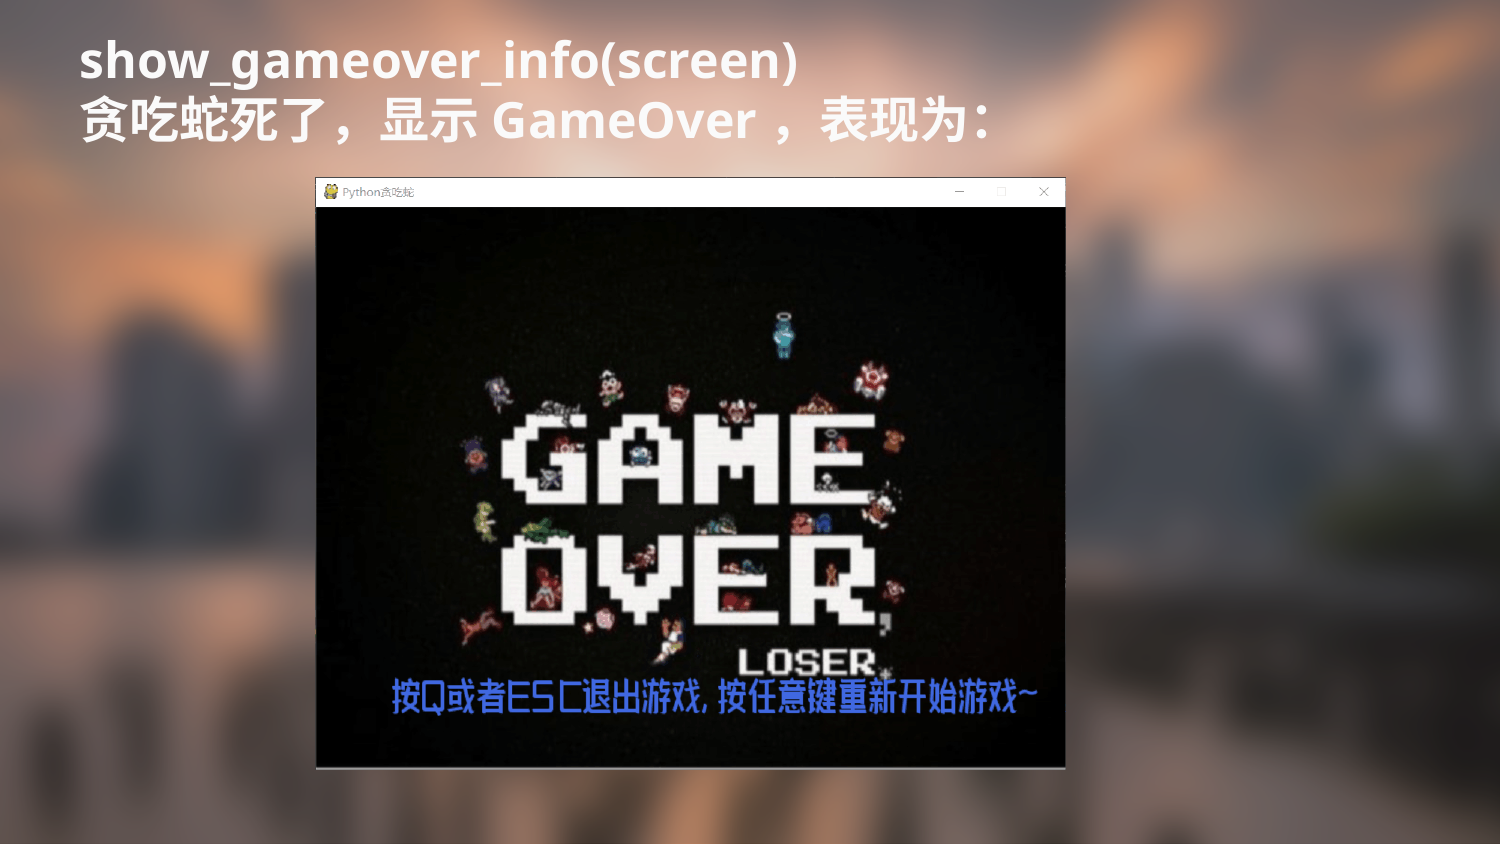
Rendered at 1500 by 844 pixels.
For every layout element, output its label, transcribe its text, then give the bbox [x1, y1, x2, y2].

picture [315, 177, 1066, 770]
text_box show_gameover_info(screen) 贪吃蛇死了，显示GameOver，表现为： [65, 21, 1107, 217]
